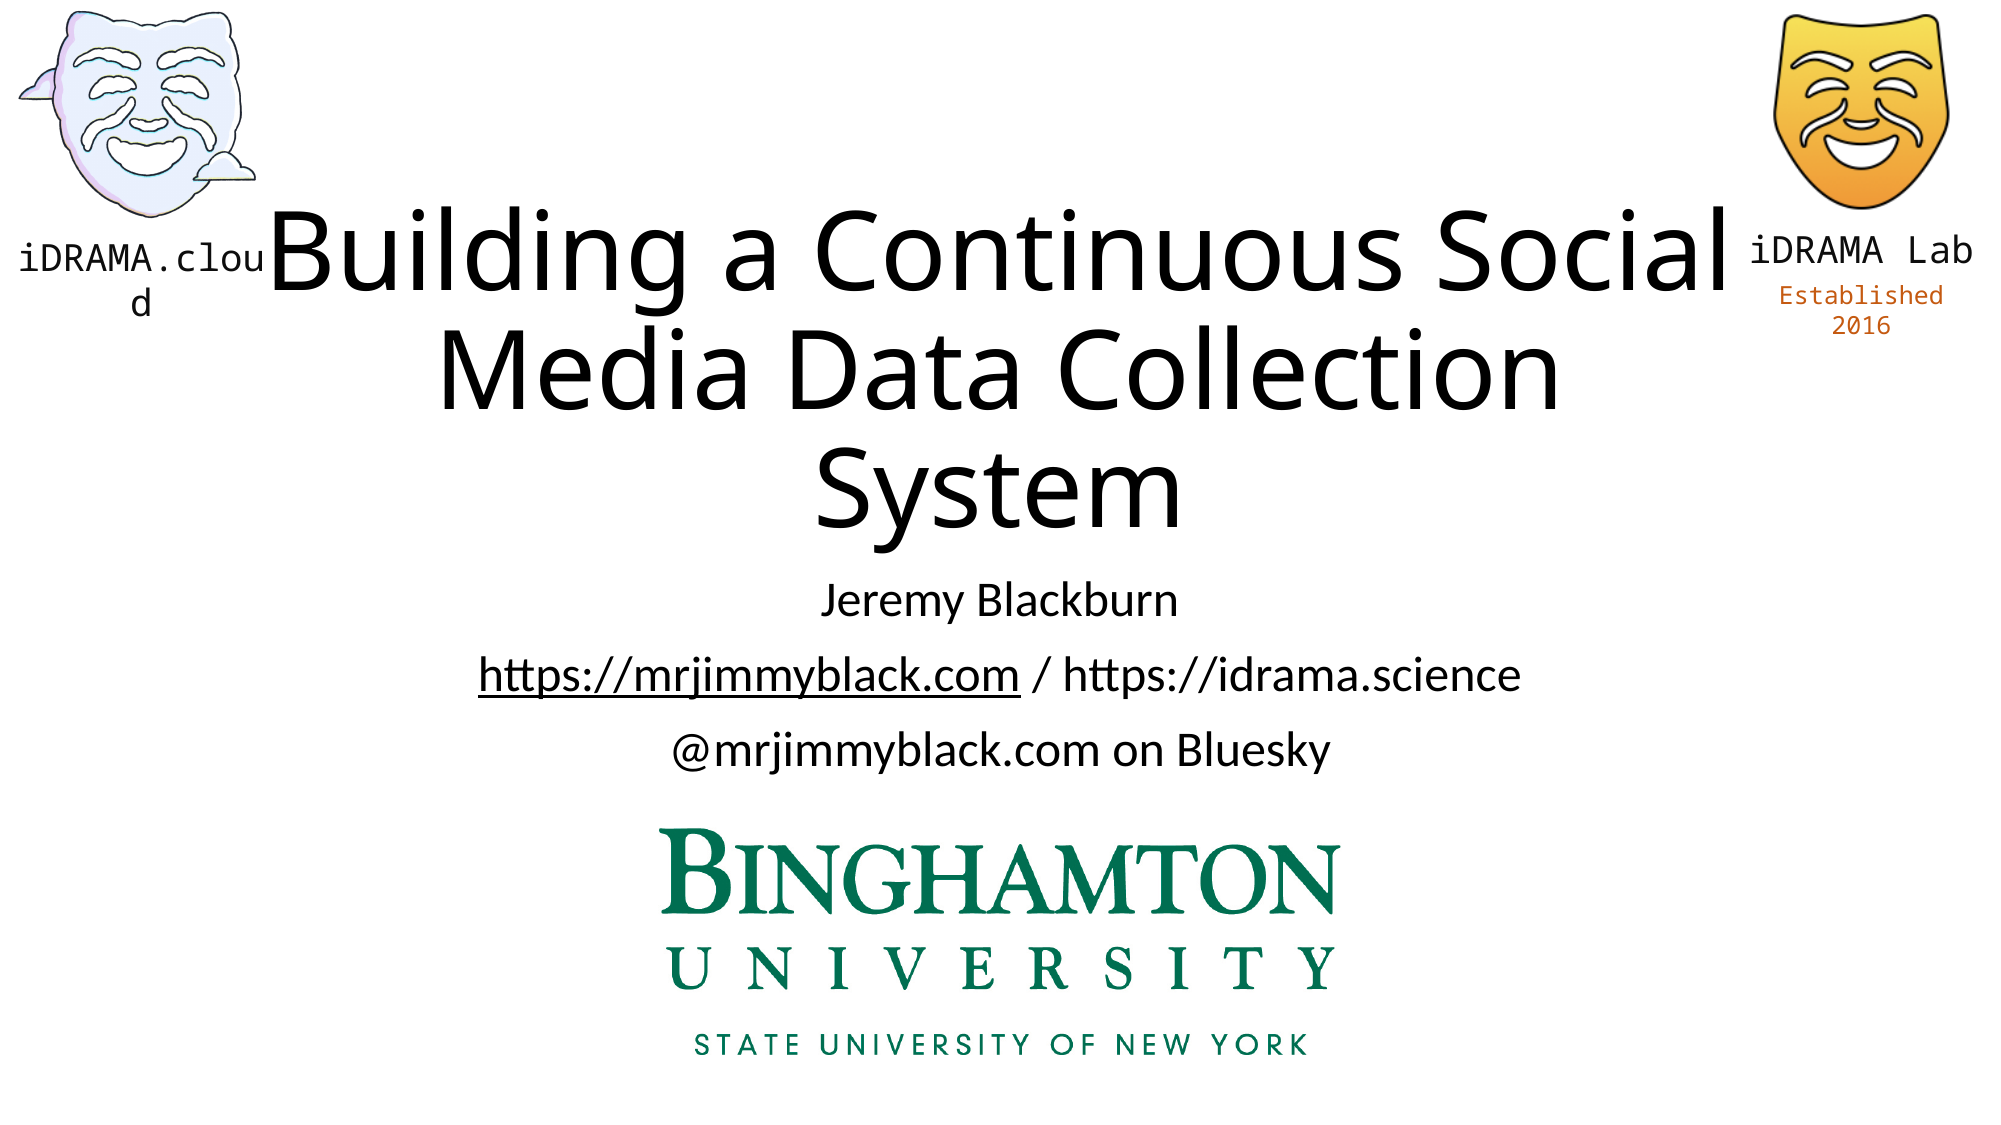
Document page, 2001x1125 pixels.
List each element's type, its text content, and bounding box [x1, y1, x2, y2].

subtitle Jeremy Blackburn https://mrjimmyblack.com / https://idrama.science @mrjimmyblack.com on Bluesky [249, 565, 1750, 838]
picture [658, 827, 1342, 1055]
text_box iDRAMA.cloud [0, 226, 283, 332]
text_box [1722, 13, 2000, 318]
title Building a Continuous Social Media Data Collection System [249, 184, 1750, 560]
picture [5, 0, 283, 251]
